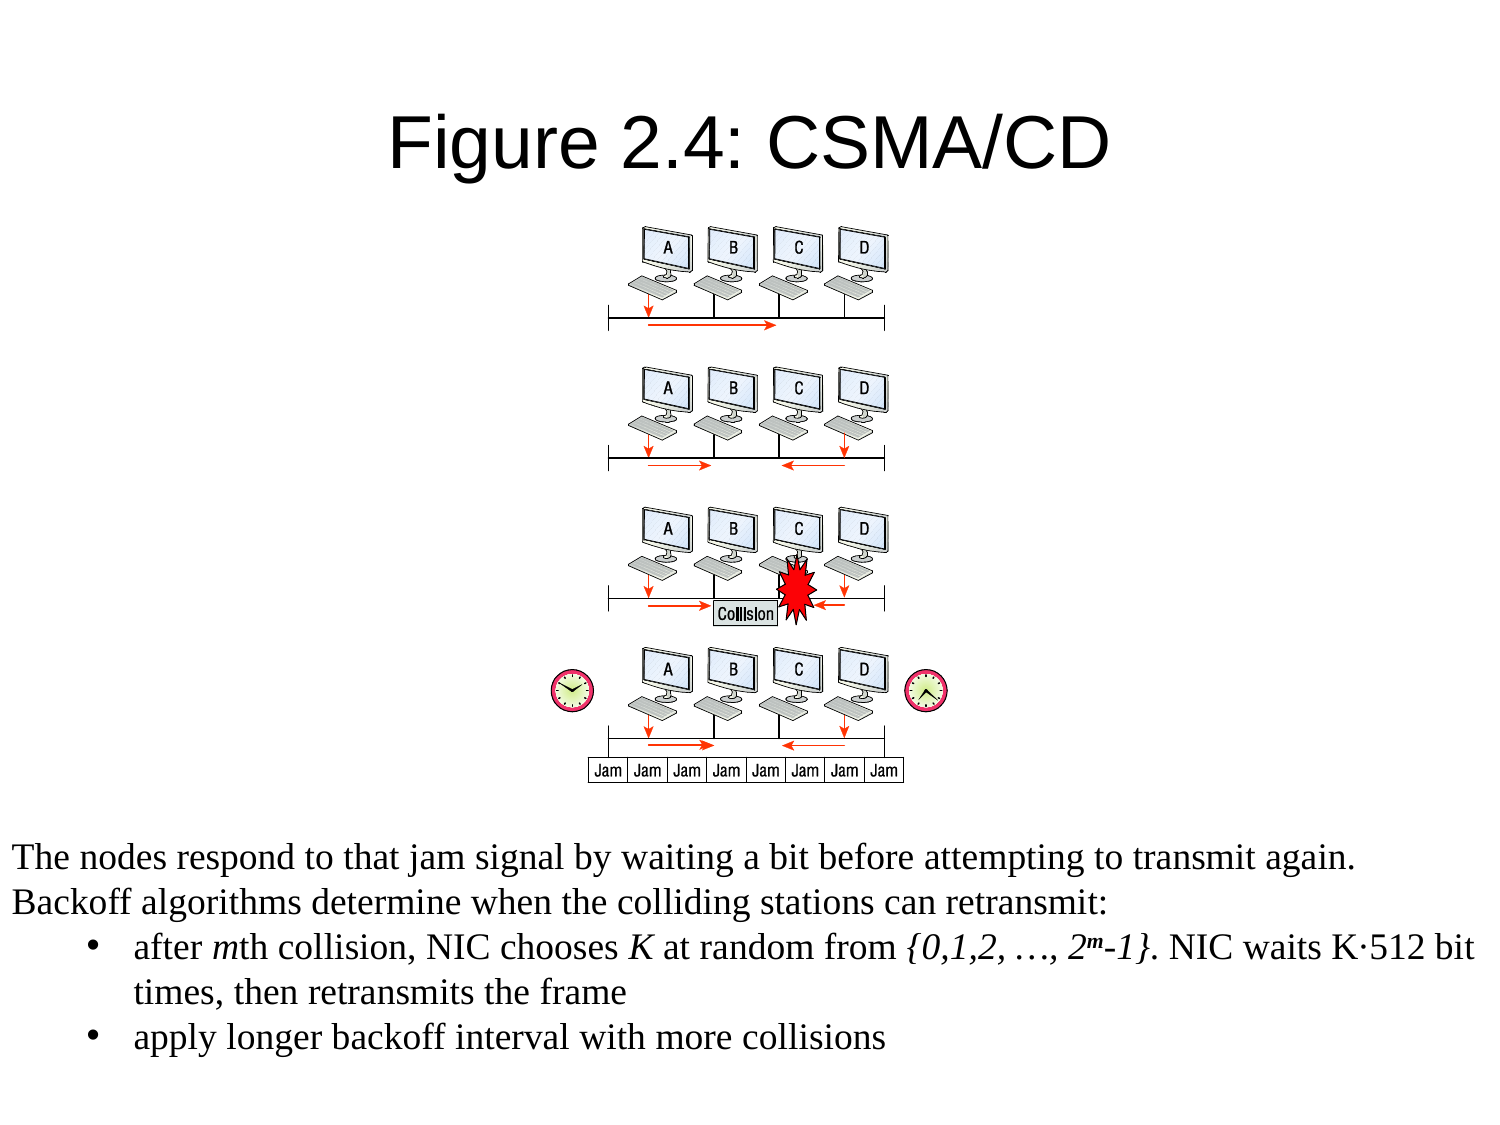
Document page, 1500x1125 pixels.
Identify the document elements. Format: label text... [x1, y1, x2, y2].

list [550, 224, 950, 783]
text_box The nodes respond to that jam signal by waiting a bit before attempting to transmit again. Backoff algorithms determine when the colliding stations can retransmit: after mth collision, NIC chooses K at random from {0,1,2, …, 2m-1}. NIC waits K·512 bit times, then retransmits the frame apply longer backoff interval with more collisions [0, 824, 1497, 1065]
title Figure 2.4: CSMA/CD [75, 45, 1425, 233]
